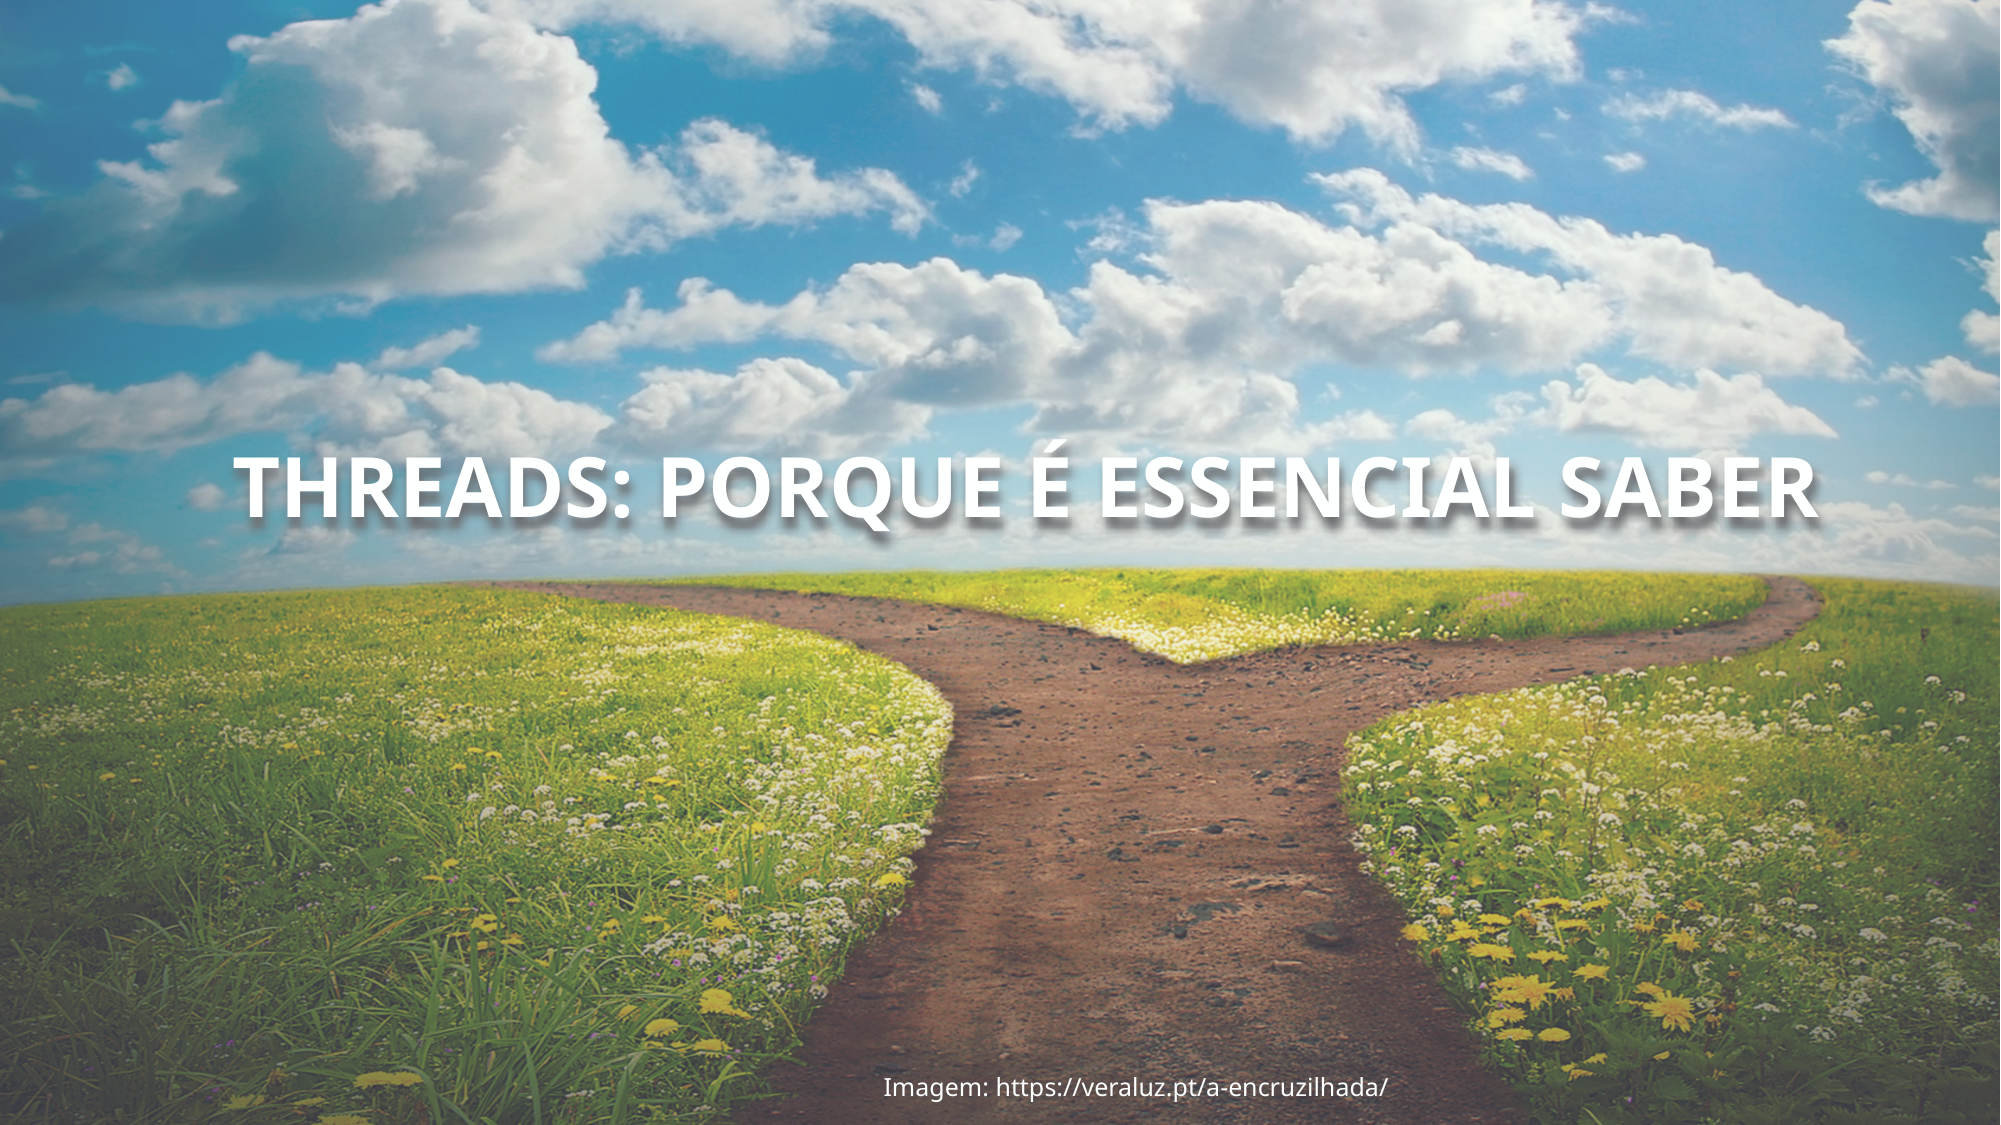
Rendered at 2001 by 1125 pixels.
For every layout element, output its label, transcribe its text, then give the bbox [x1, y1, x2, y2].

text_box Imagem: https://veraluz.pt/a-encruzilhada/ [868, 1063, 1404, 1109]
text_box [96, 386, 104, 613]
slide_number 30 [1437, 62, 1888, 123]
title Threads: Porque é ESSENCIAL saber [104, 385, 1948, 596]
